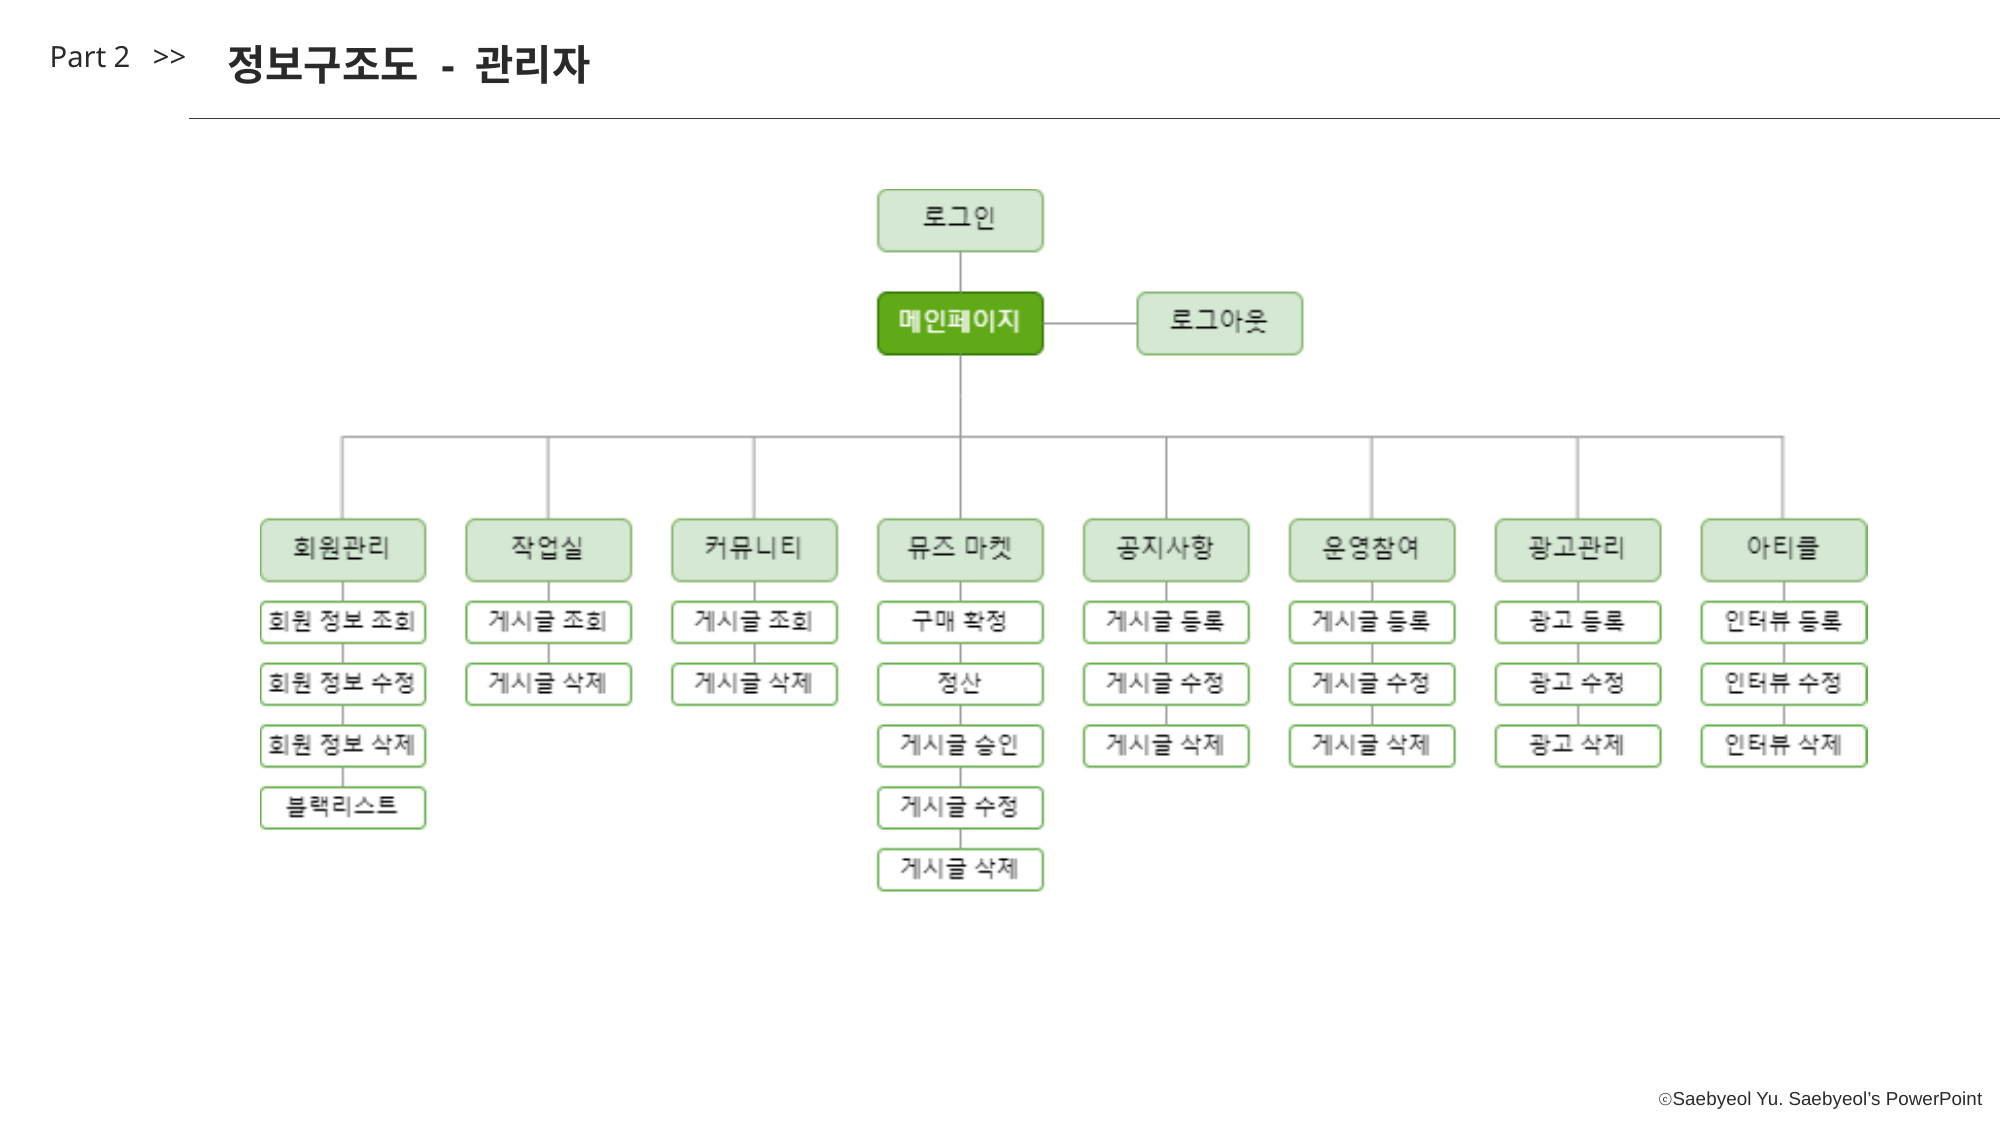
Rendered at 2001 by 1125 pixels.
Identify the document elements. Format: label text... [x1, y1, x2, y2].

text_box Part 2 >> [34, 30, 202, 81]
text_box 정보구조도 - 관리자 [212, 31, 607, 97]
picture [260, 189, 1868, 894]
